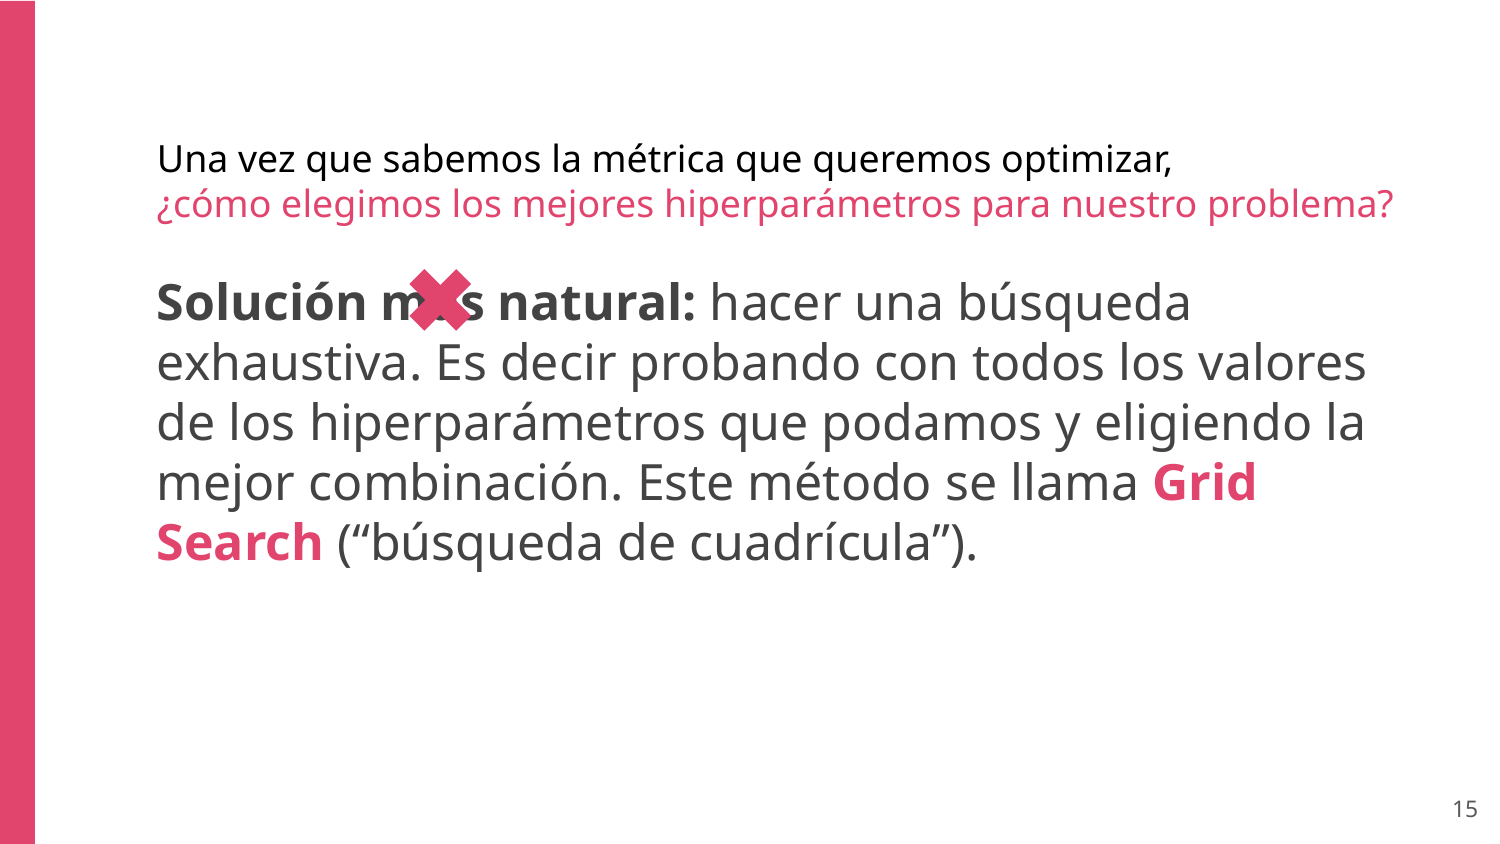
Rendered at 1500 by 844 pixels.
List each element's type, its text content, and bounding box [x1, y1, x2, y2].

text_box Una vez que sabemos la métrica que queremos optimizar, ¿cómo elegimos los mejores hiperparámetros para nuestro problema? Solución más natural: hacer una búsqueda exhaustiva. Es decir probando con todos los valores de los hiperparámetros que podamos y eligiendo la mejor combinación. Este método se llama Grid Search (“búsqueda de cuadrícula”). [141, 120, 1430, 438]
text_box [409, 269, 472, 331]
slide_number ‹#› [1403, 779, 1494, 844]
